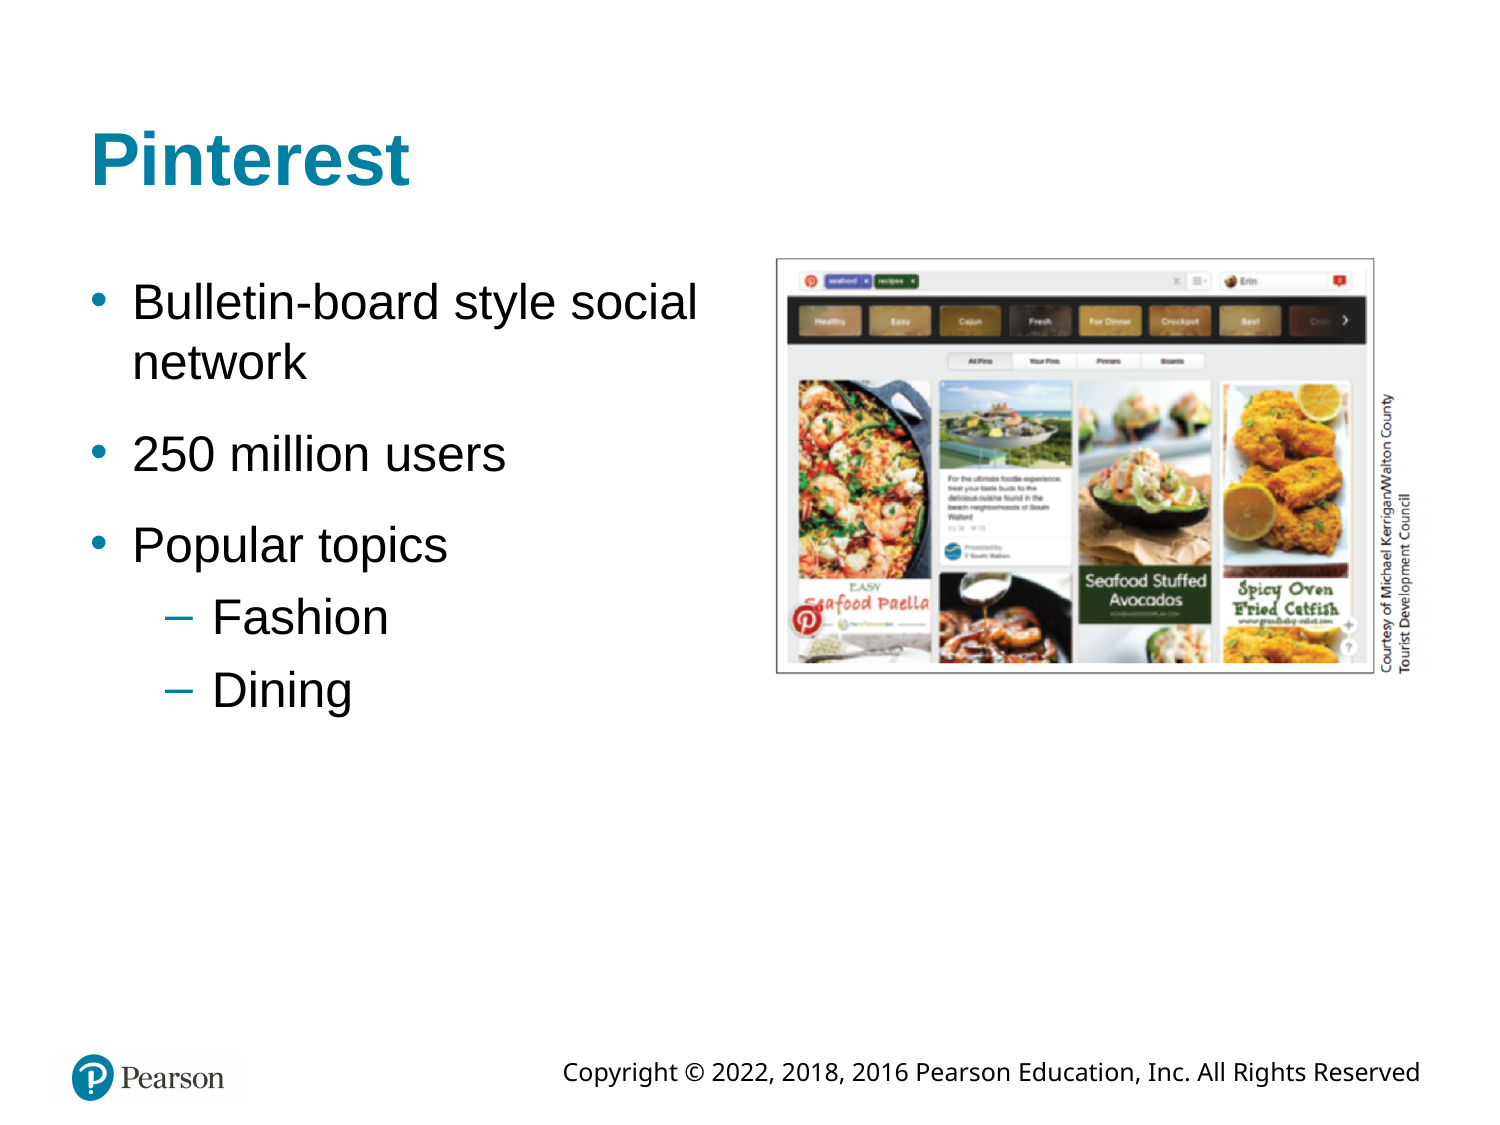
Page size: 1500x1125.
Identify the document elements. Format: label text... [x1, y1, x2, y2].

title Pinterest [75, 35, 1425, 216]
list Bulletin-board style social network 250 million users Popular topics Fashion Dining [75, 254, 730, 983]
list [769, 254, 1426, 693]
picture [51, 1053, 245, 1102]
